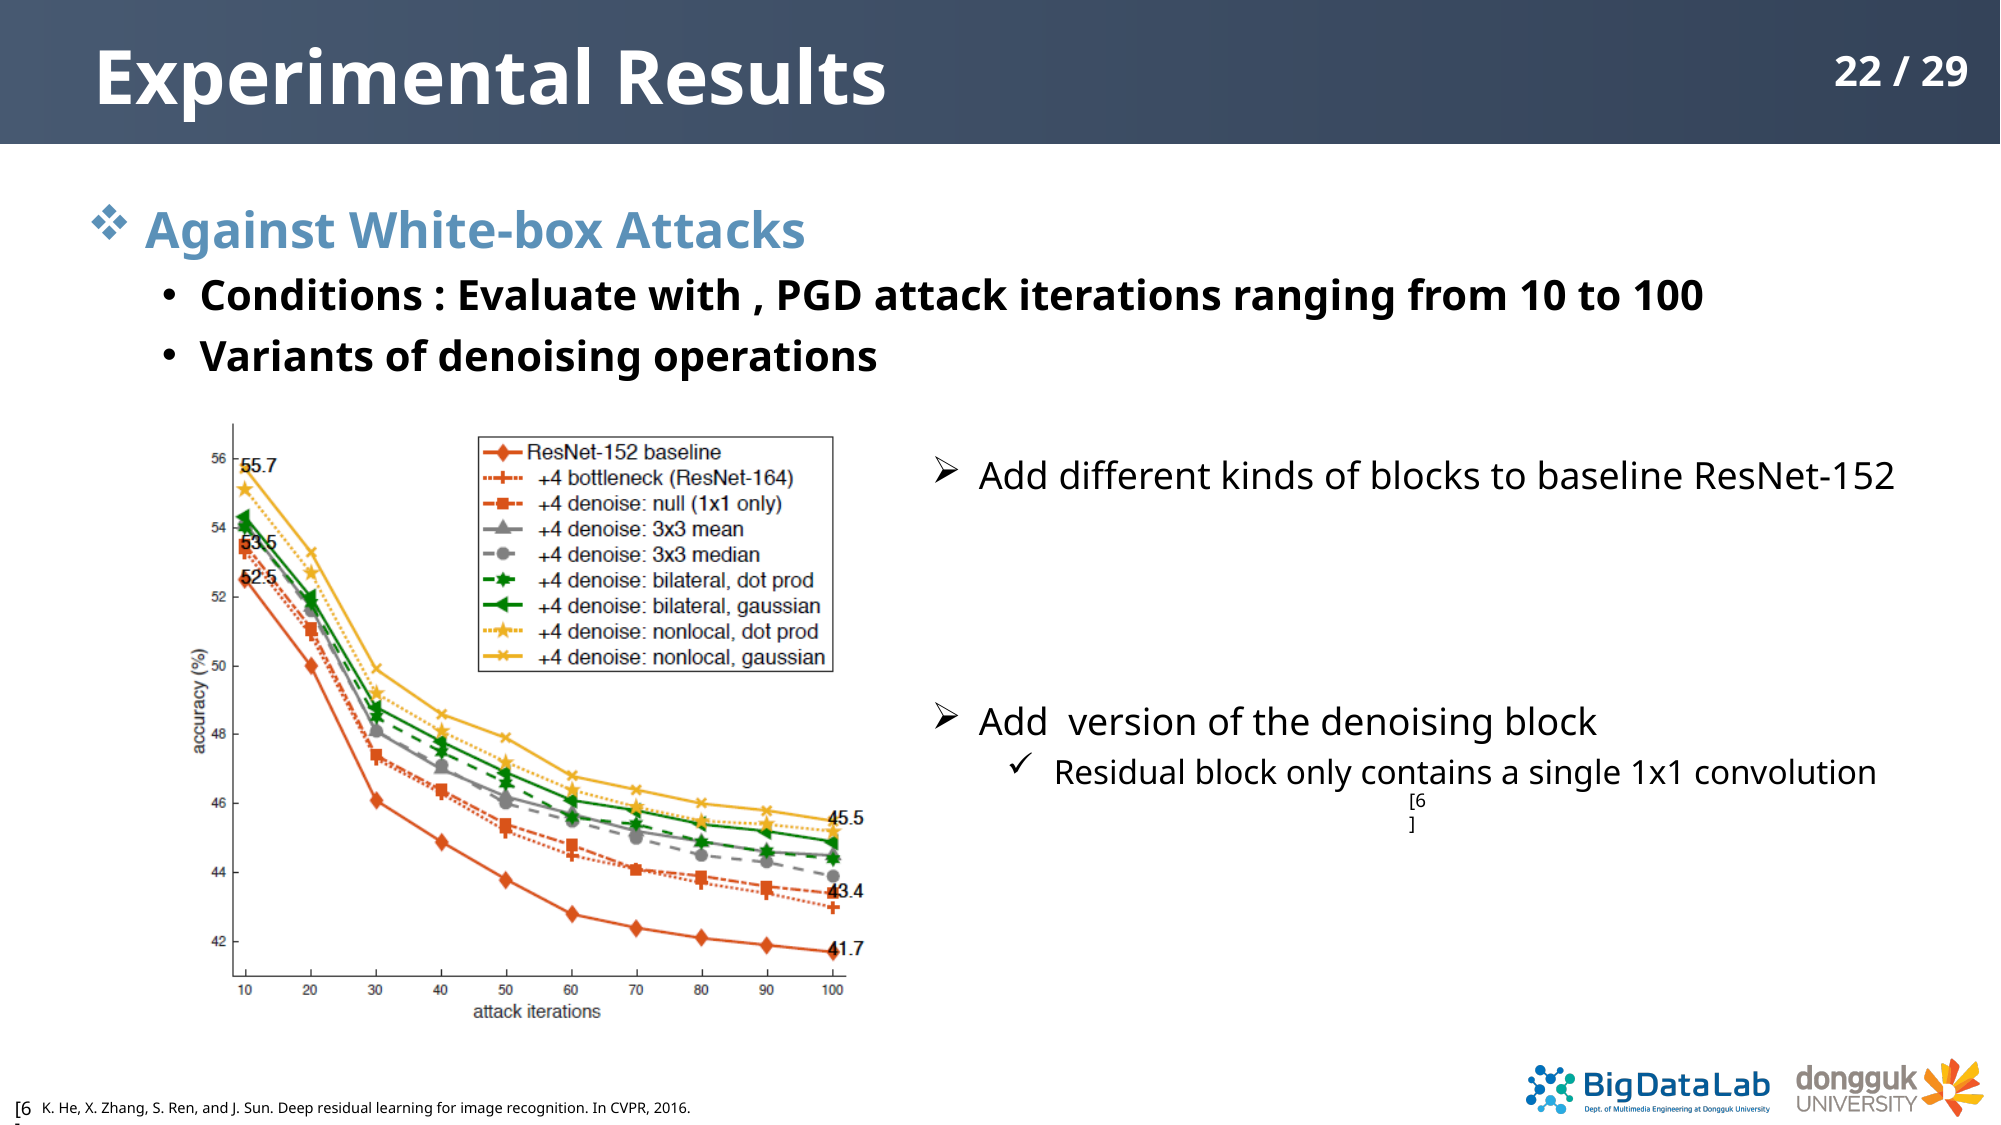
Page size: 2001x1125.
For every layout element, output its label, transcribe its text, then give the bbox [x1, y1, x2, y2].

picture [189, 416, 872, 1027]
slide_number 22 / 29 [1769, 21, 1984, 126]
title Experimental Results [78, 21, 1935, 128]
picture [1526, 1065, 1770, 1114]
text_box [6] [1394, 781, 1443, 842]
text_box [0, 1088, 1504, 1125]
